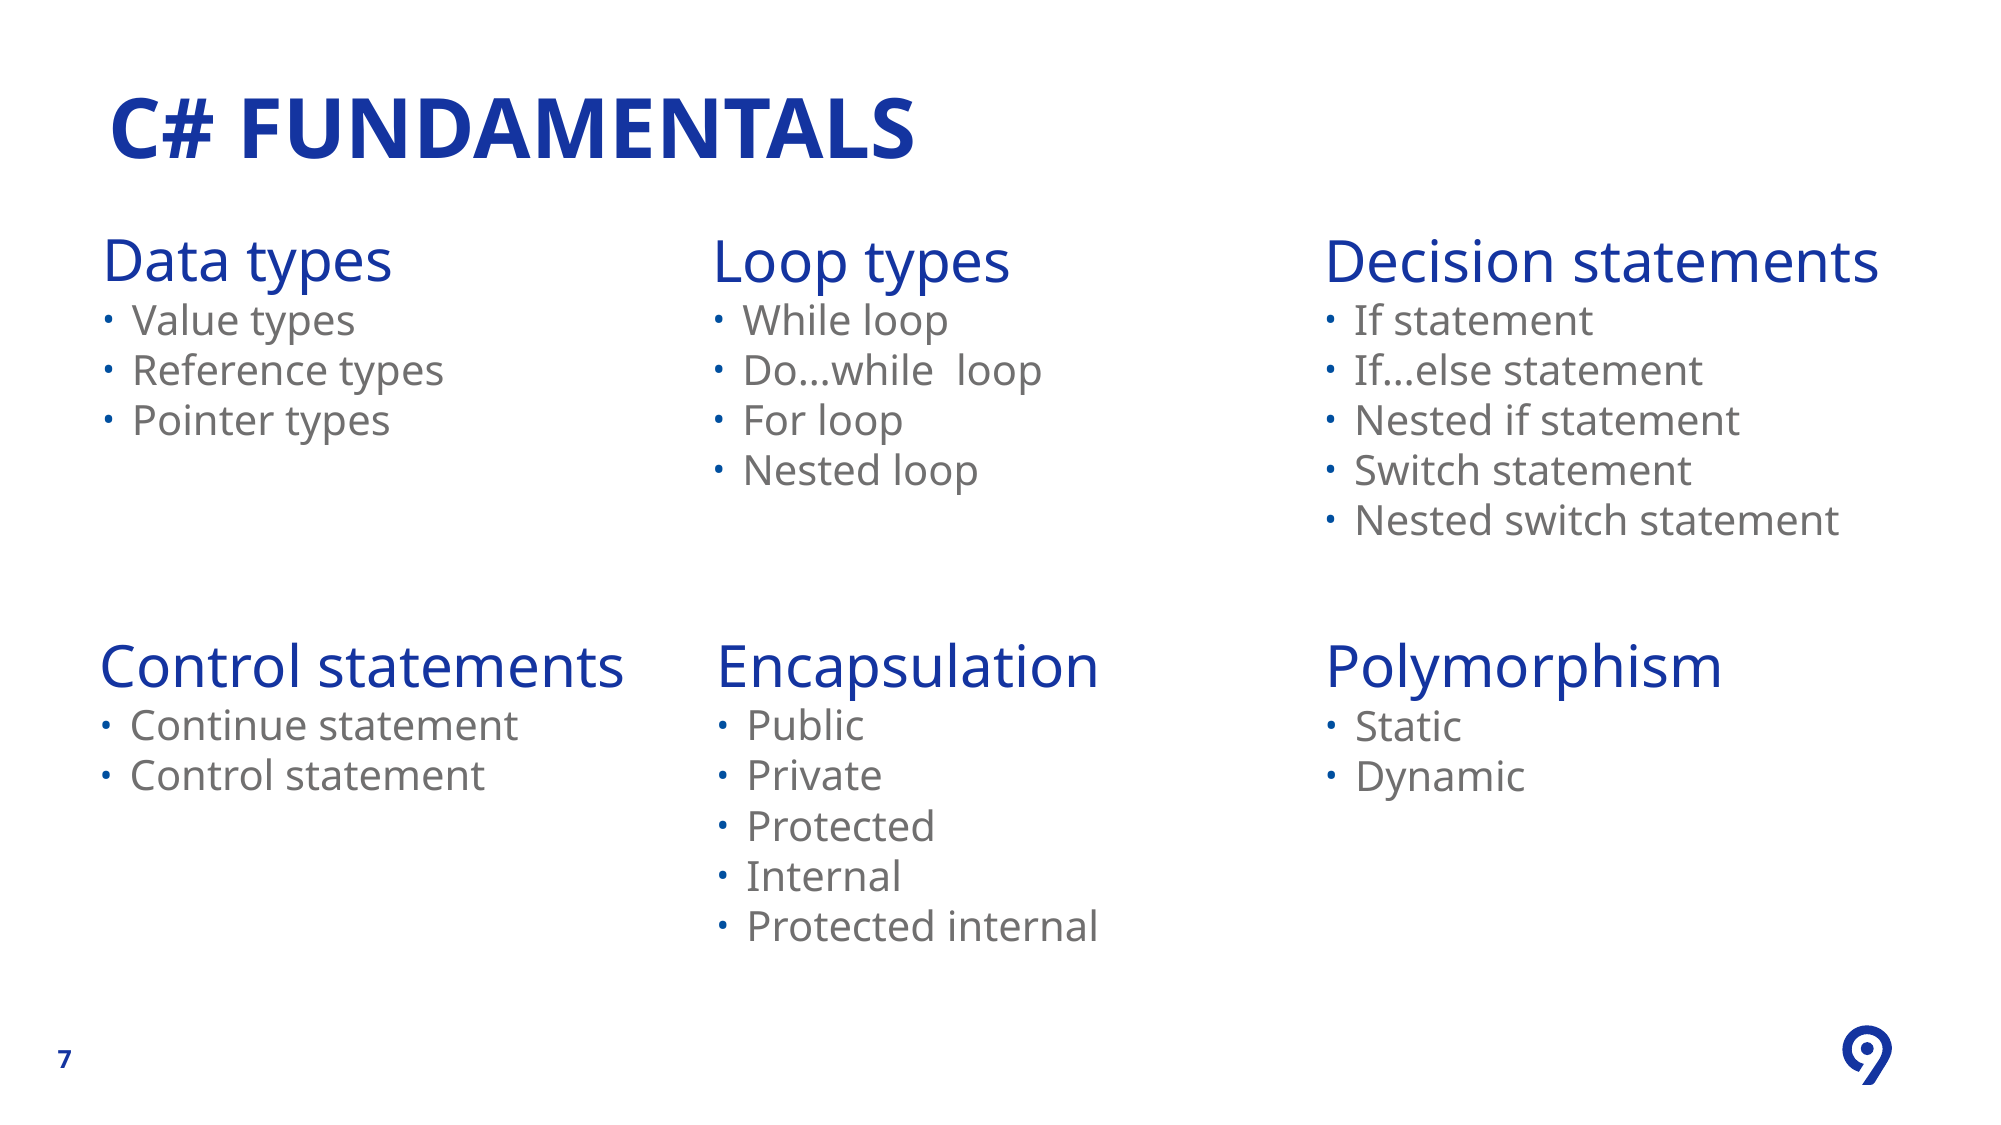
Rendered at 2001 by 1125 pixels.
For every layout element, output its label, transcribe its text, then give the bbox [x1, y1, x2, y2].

list Control statements Continue statement Control statement [99, 649, 667, 991]
list Polymorphism Static Dynamic [1325, 649, 1892, 991]
list Loop types While loop Do…while loop For loop Nested loop [712, 243, 1280, 585]
slide_number 7 [57, 1045, 103, 1077]
list Encapsulation Public Private Protected Internal Protected internal [716, 649, 1284, 991]
list Decision statements If statement If…else statement Nested if statement Switch statement Nested switch statement [1324, 243, 1892, 585]
text_box Data types Value types Reference types Pointer types [102, 243, 667, 553]
title c# fundamentals [108, 67, 1891, 208]
